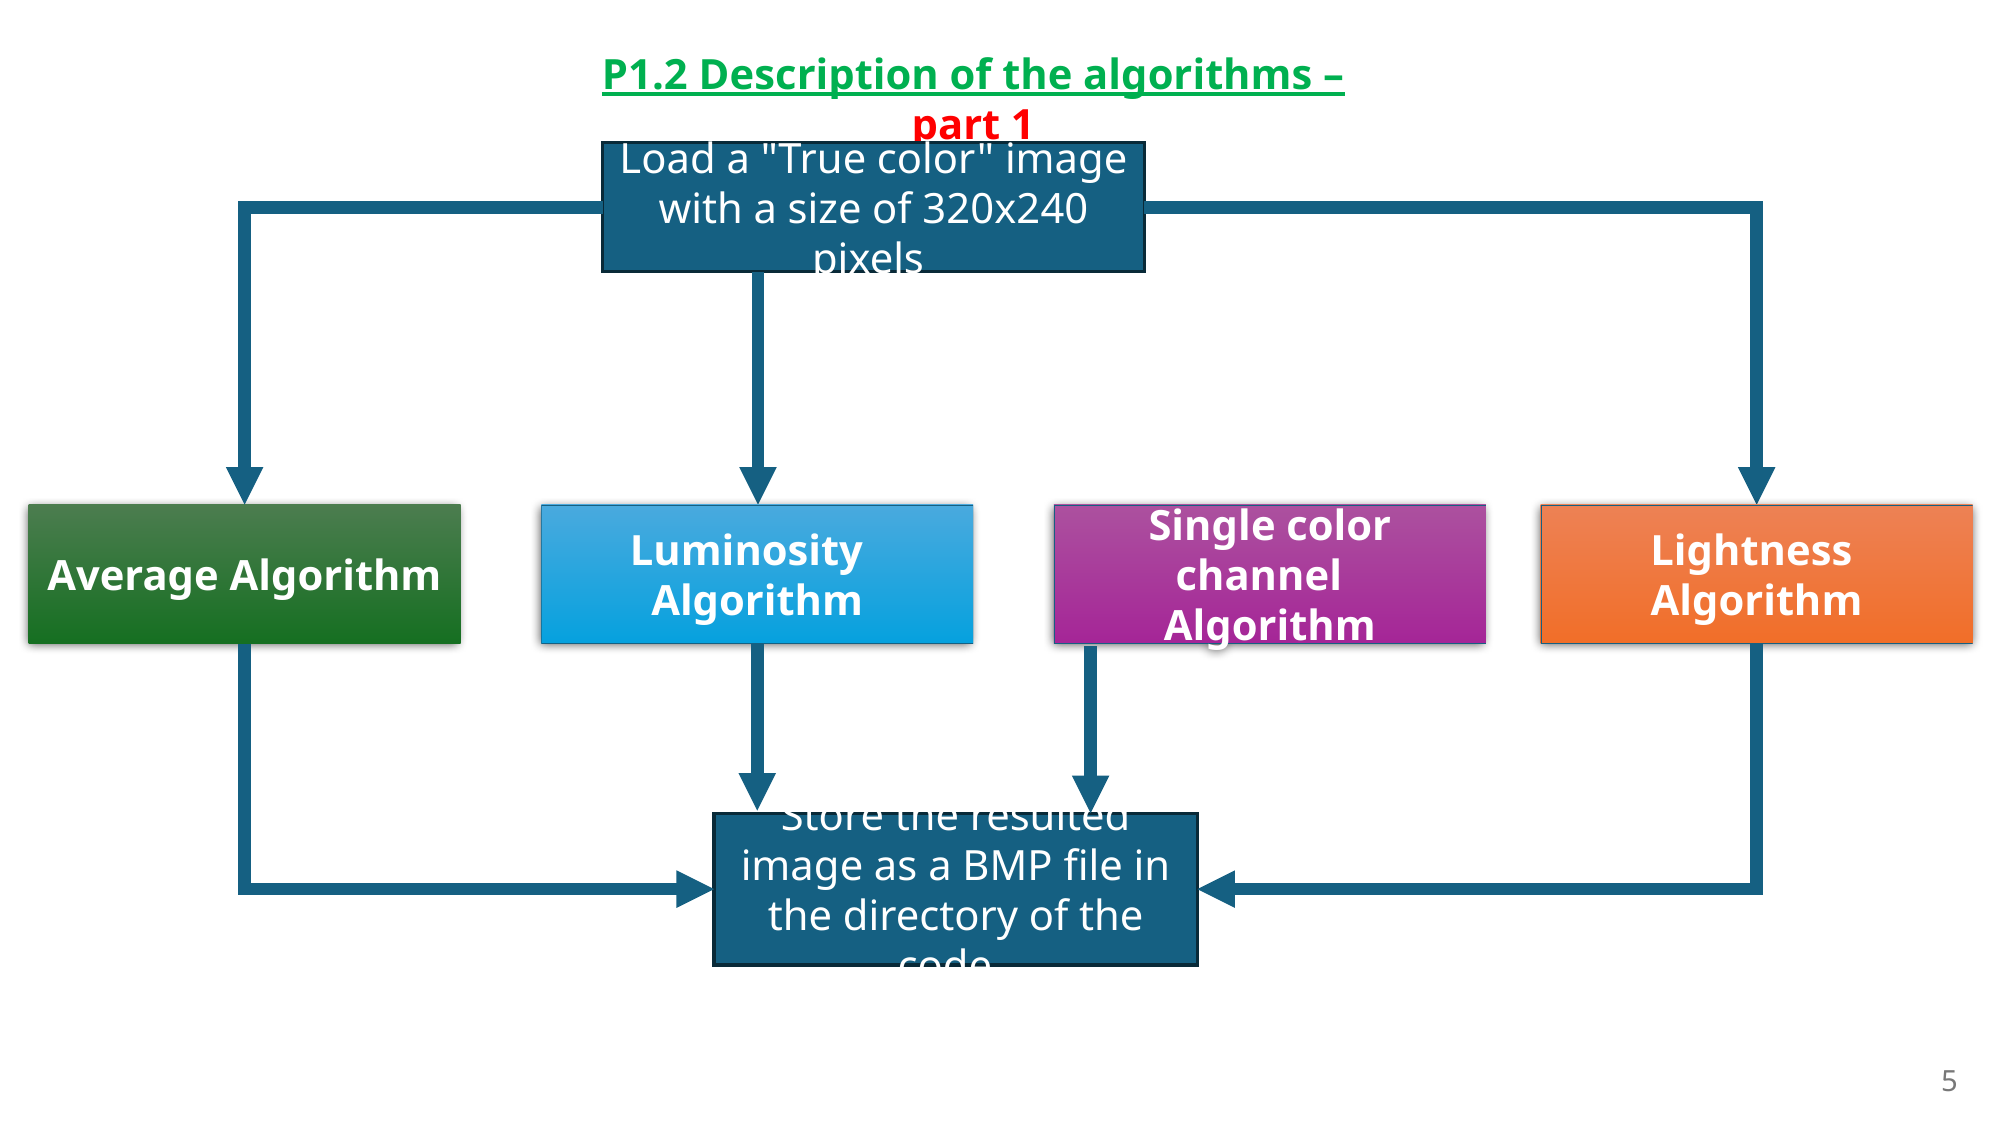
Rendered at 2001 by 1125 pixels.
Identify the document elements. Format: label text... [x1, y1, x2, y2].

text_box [355, 531, 603, 1002]
text_box Luminosity Algorithm [541, 504, 974, 644]
text_box Single color channel Algorithm [1053, 504, 1353, 644]
text_box Load a "True color" image with a size of 320x240 pixels [601, 141, 1146, 273]
text_box Store the resulted image as a BMP file in the directory of the code [712, 812, 1199, 967]
text_box Lightness Algorithm [1601, 504, 1973, 644]
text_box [244, 206, 604, 506]
slide_number 5 [1906, 1038, 1973, 1125]
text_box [1353, 486, 1601, 1047]
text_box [1143, 206, 1758, 506]
text_box Average Algorithm [28, 504, 461, 644]
text_box P1.2 Description of the algorithms – part 1 [556, 27, 1391, 106]
